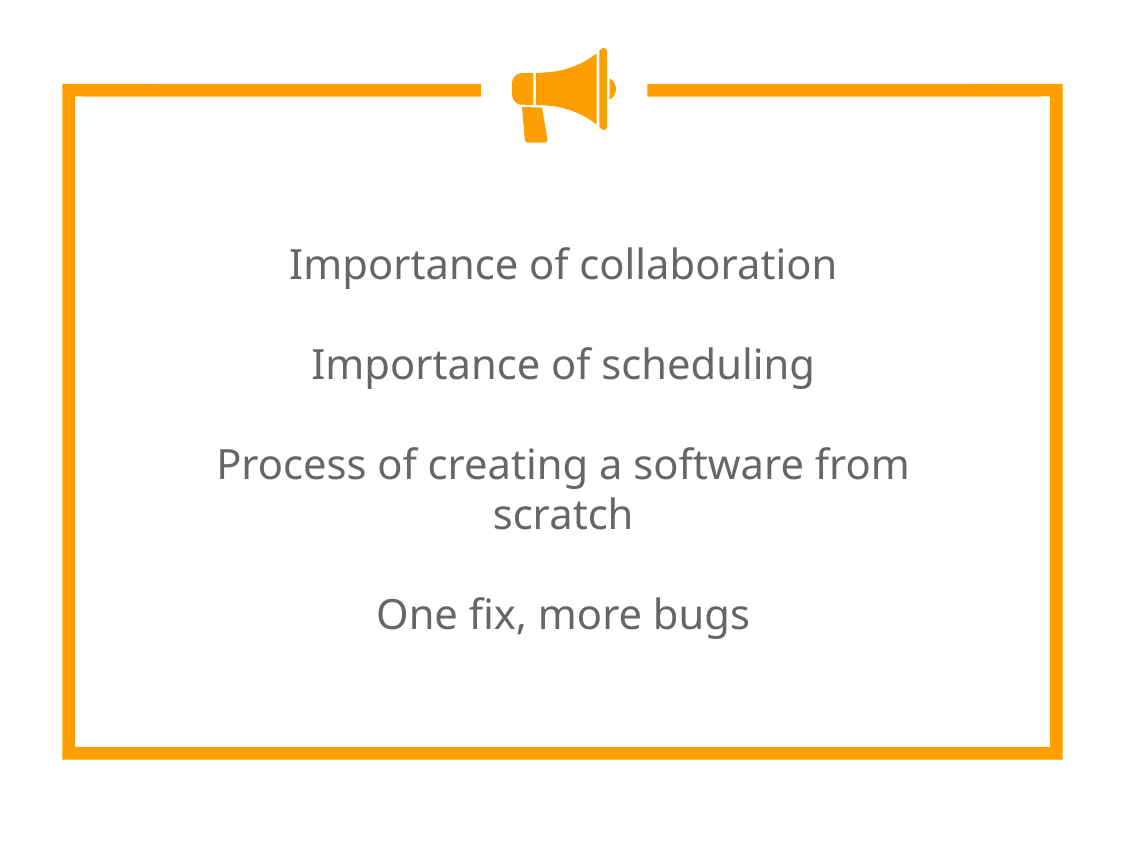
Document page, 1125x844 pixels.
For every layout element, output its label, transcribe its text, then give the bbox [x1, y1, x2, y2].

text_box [511, 47, 617, 143]
text_box Importance of collaboration Importance of scheduling Process of creating a software from scratch One fix, more bugs [185, 226, 942, 655]
